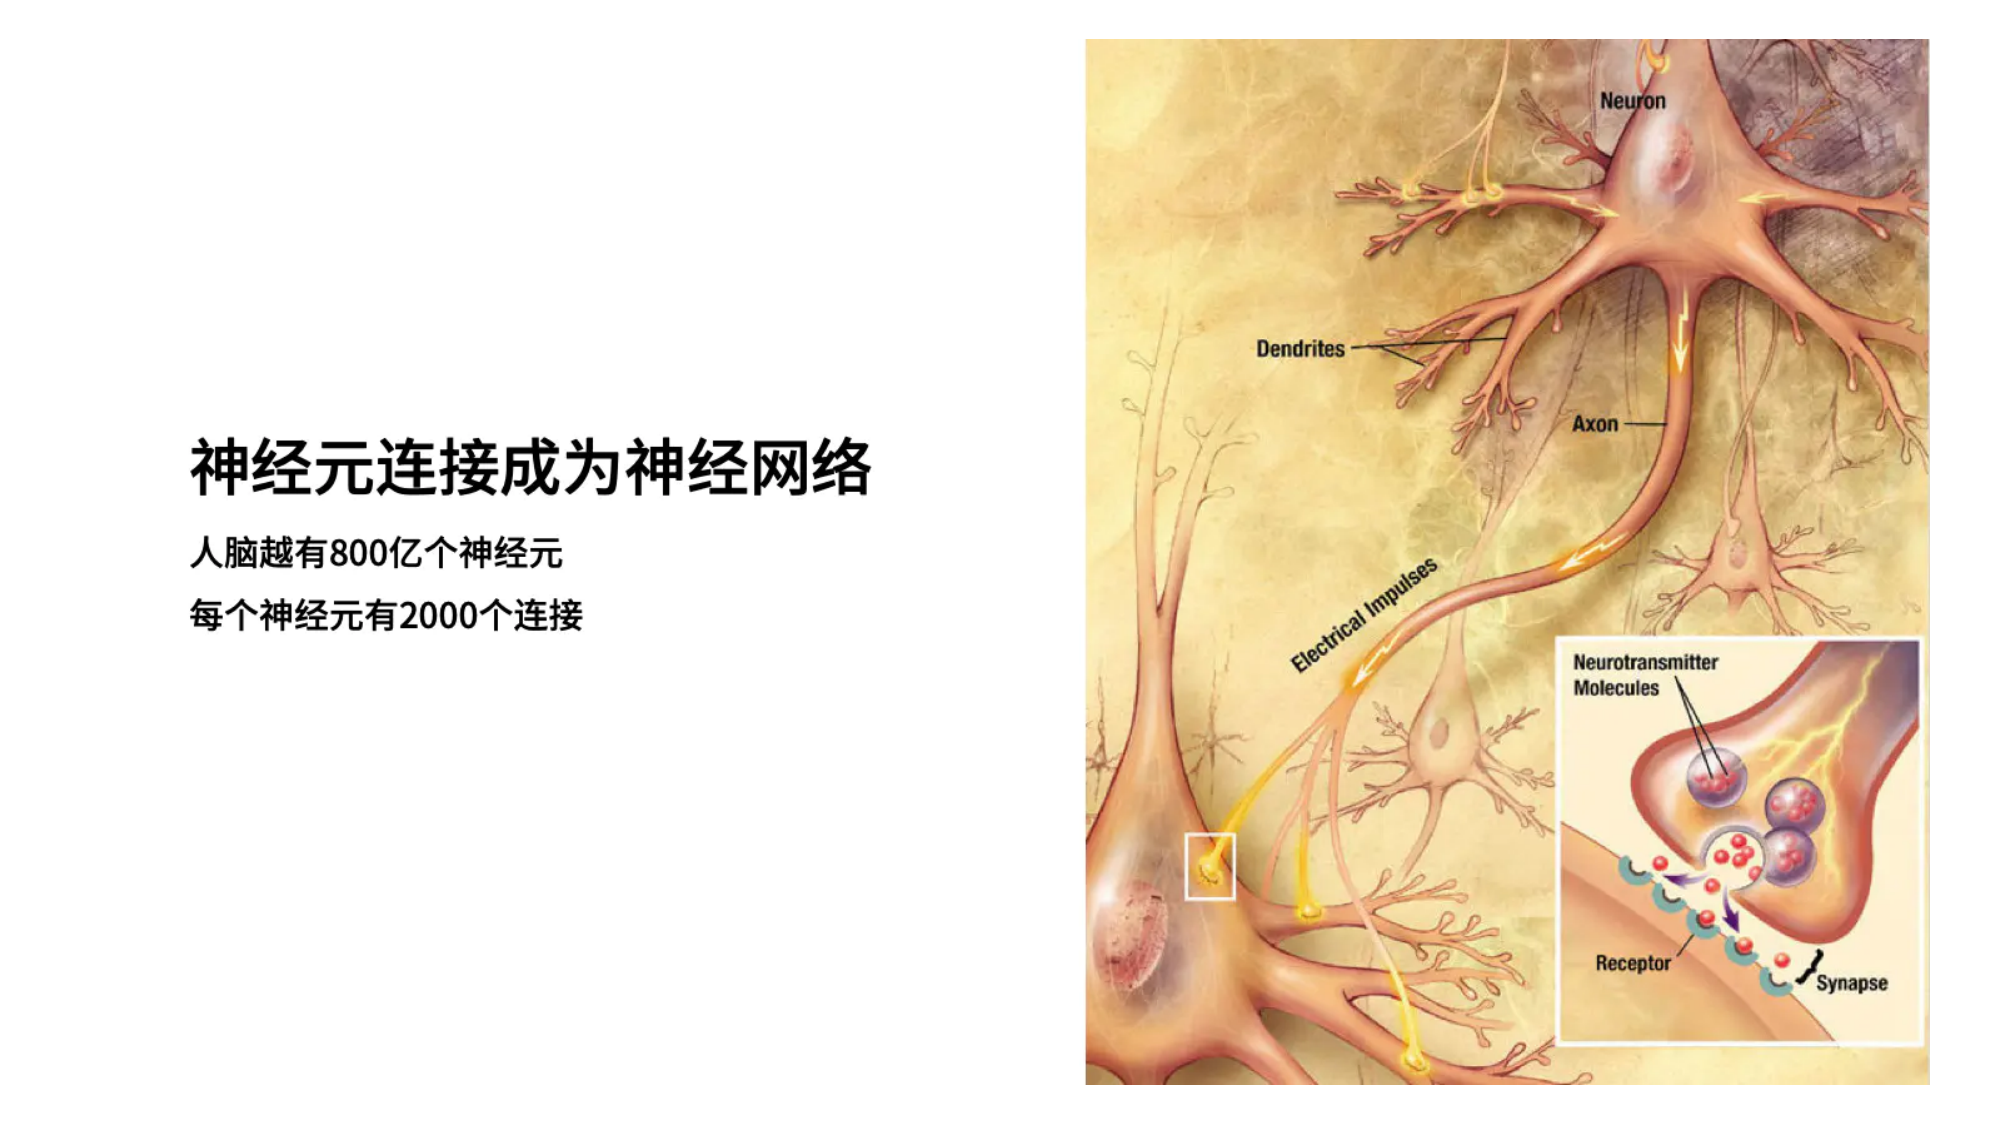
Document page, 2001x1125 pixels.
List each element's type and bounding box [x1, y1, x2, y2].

picture [69, 39, 1931, 1086]
